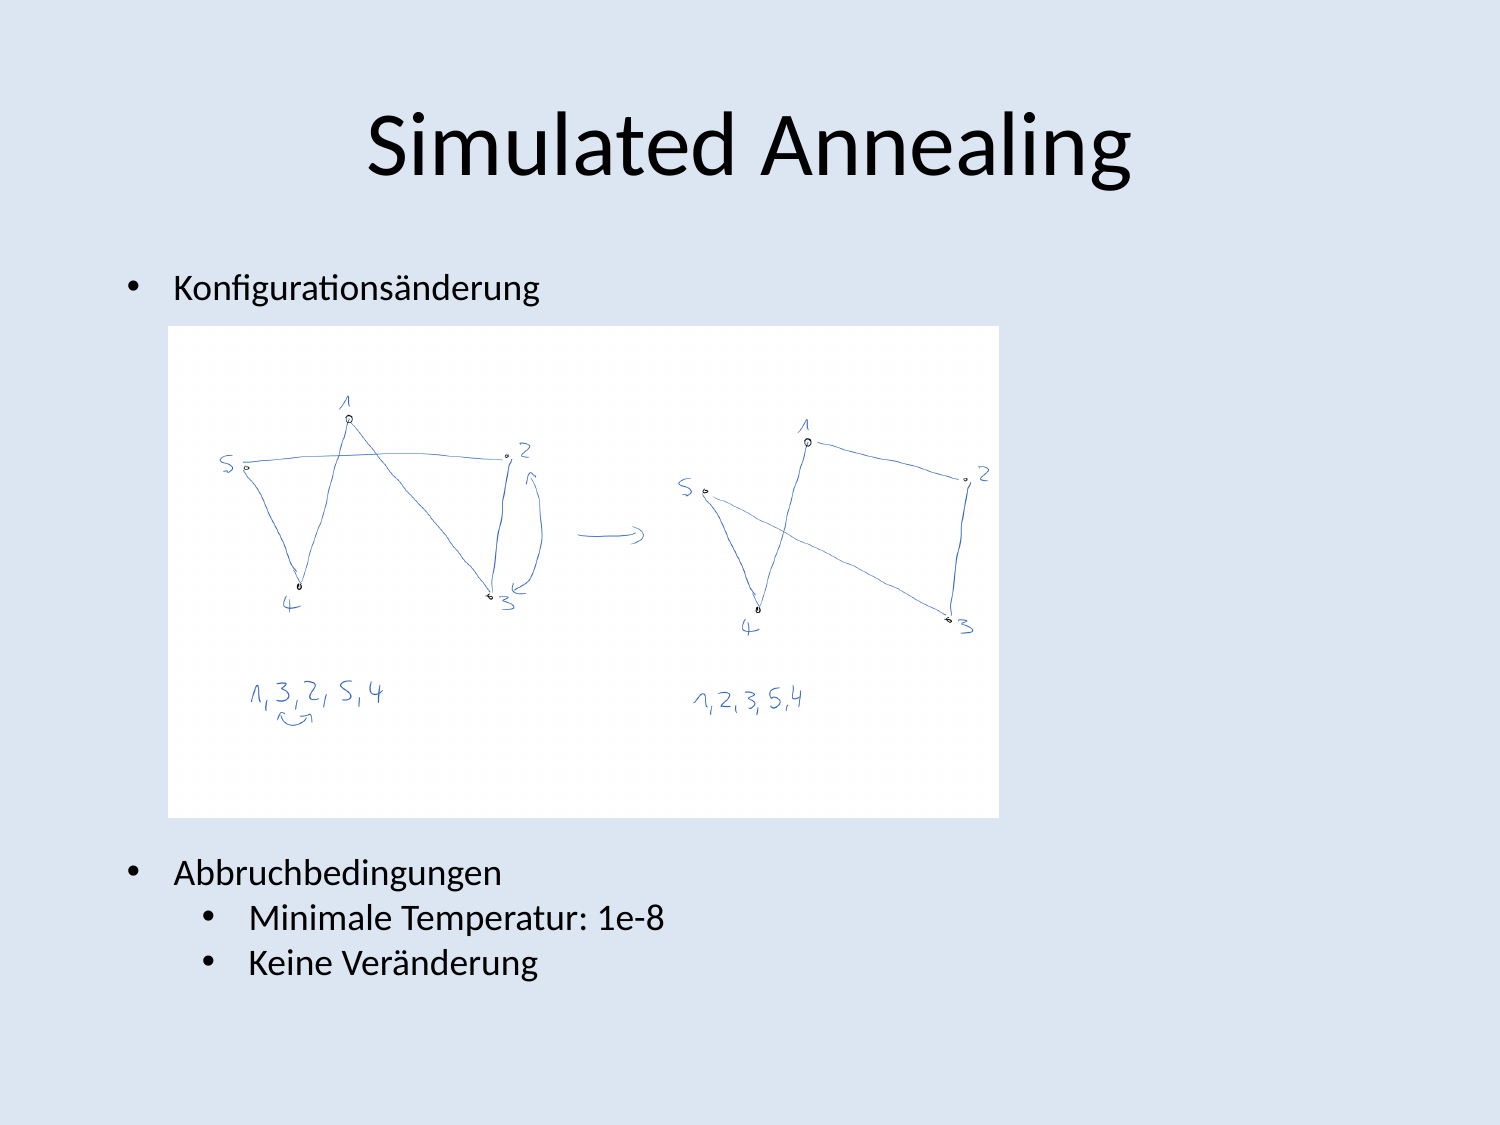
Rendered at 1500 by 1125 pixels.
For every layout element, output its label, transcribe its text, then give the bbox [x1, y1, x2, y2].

title Simulated Annealing [75, 45, 1425, 233]
text_box Konfigurationsänderung Abbruchbedingungen Minimale Temperatur: 1e-8 Keine Veränderung [112, 255, 1341, 1081]
picture [168, 326, 999, 819]
